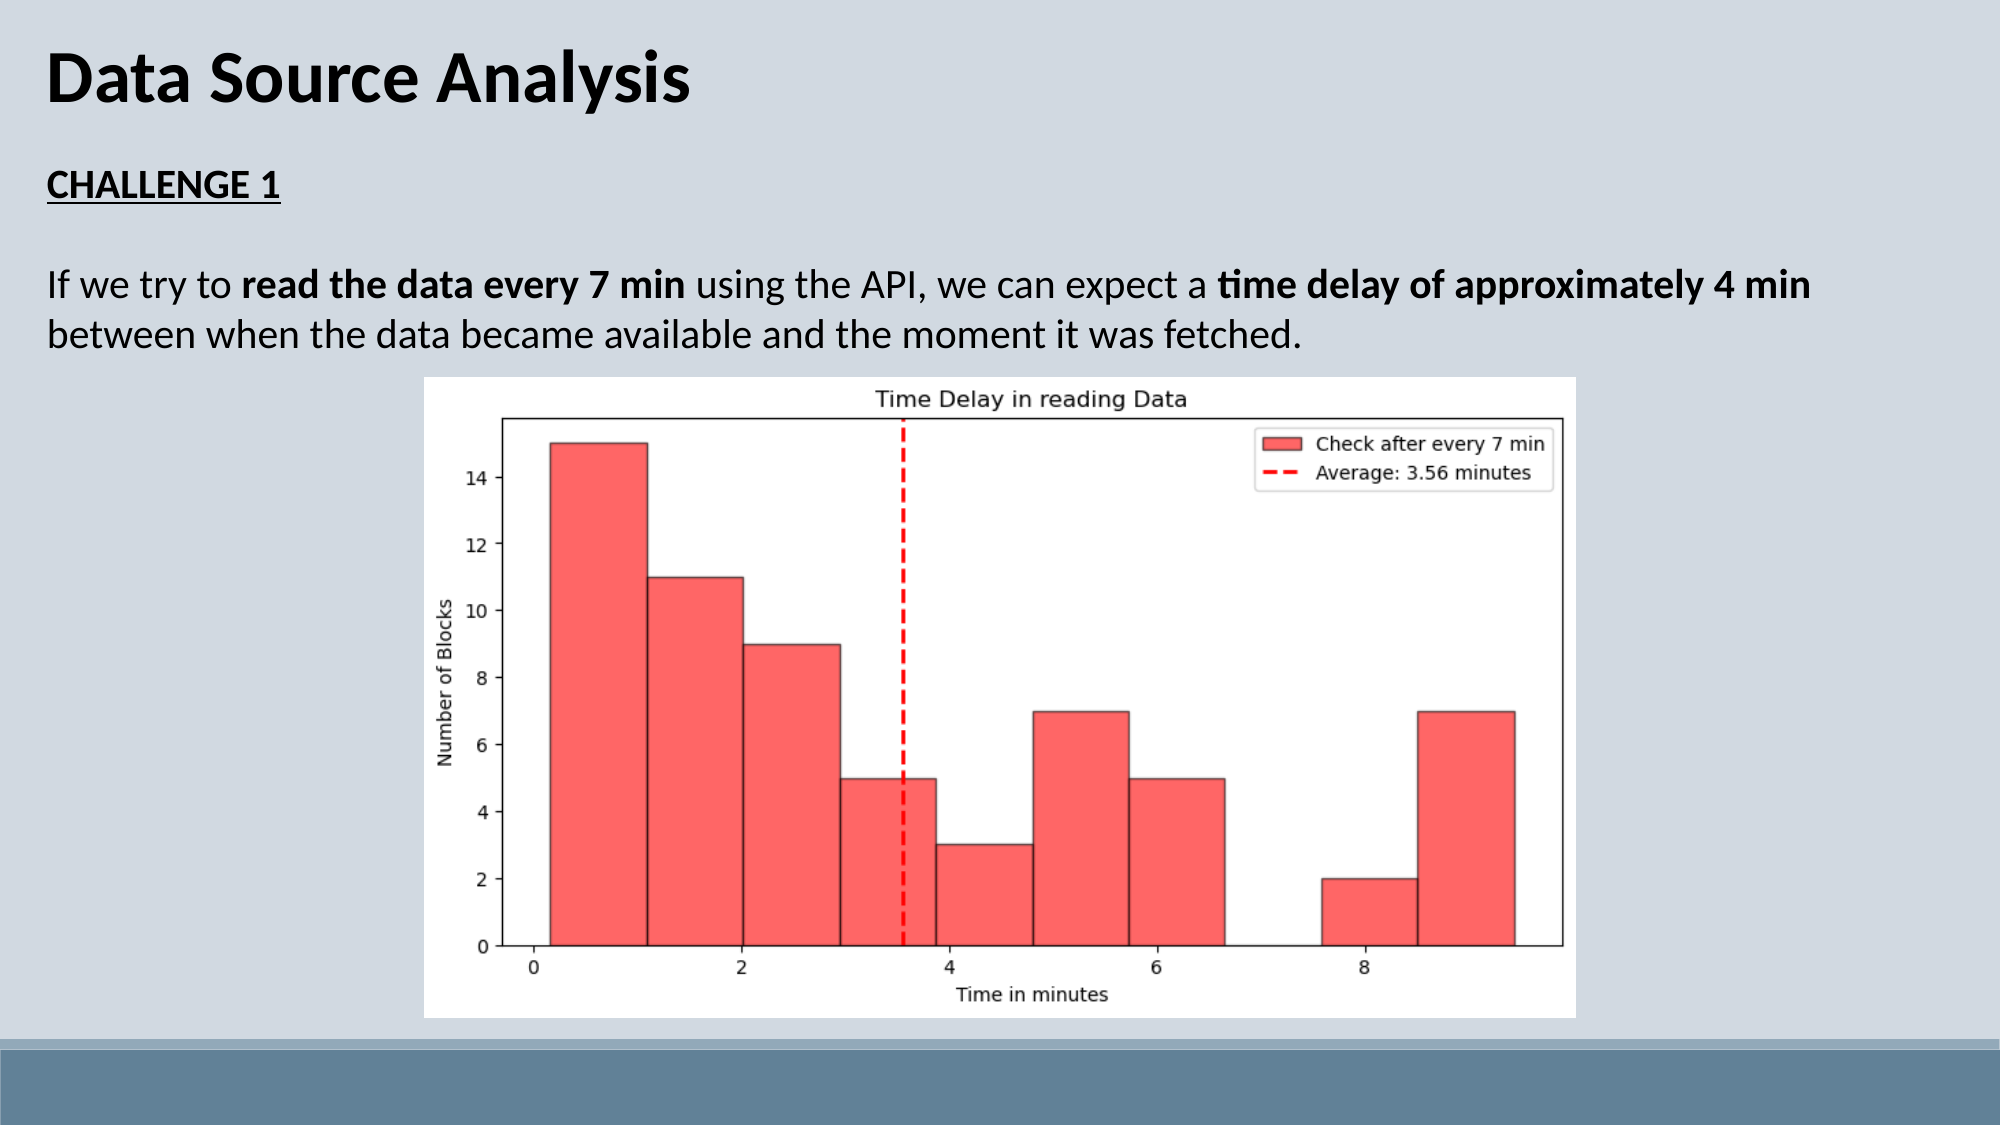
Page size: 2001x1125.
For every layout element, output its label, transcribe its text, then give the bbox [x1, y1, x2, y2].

picture [424, 377, 1576, 1018]
text_box Data Source Analysis [32, 20, 1000, 125]
text_box CHALLENGE 1 If we try to read the data every 7 min using the API, we can expect a time delay of approximately 4 min between when the data became available and the moment it was fetched. [32, 149, 1968, 365]
